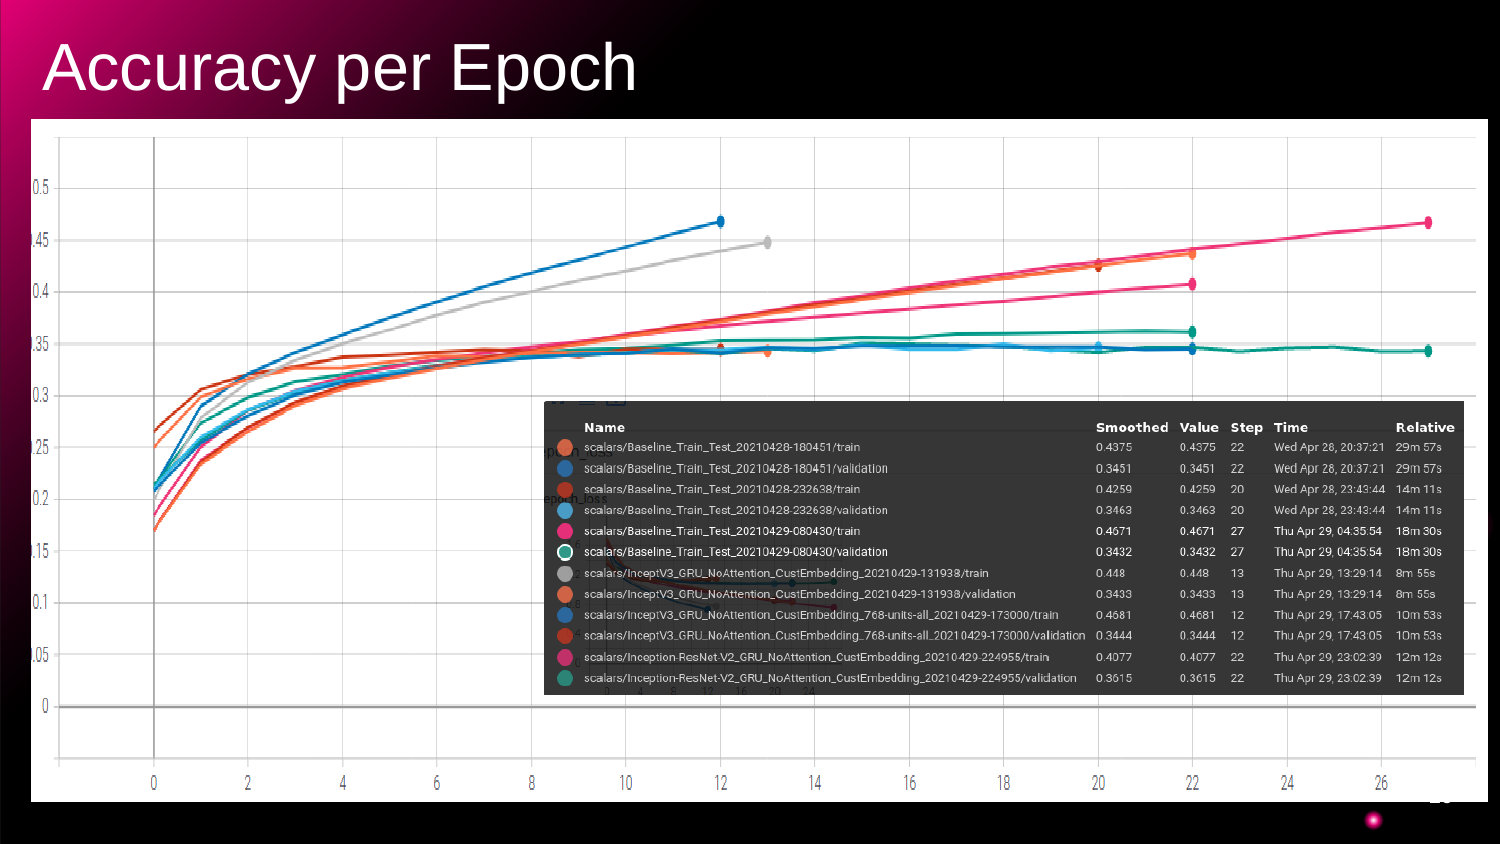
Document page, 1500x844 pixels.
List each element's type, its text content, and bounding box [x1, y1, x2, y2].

picture [0, 0, 1500, 844]
title Accuracy per Epoch [42, 32, 1458, 99]
